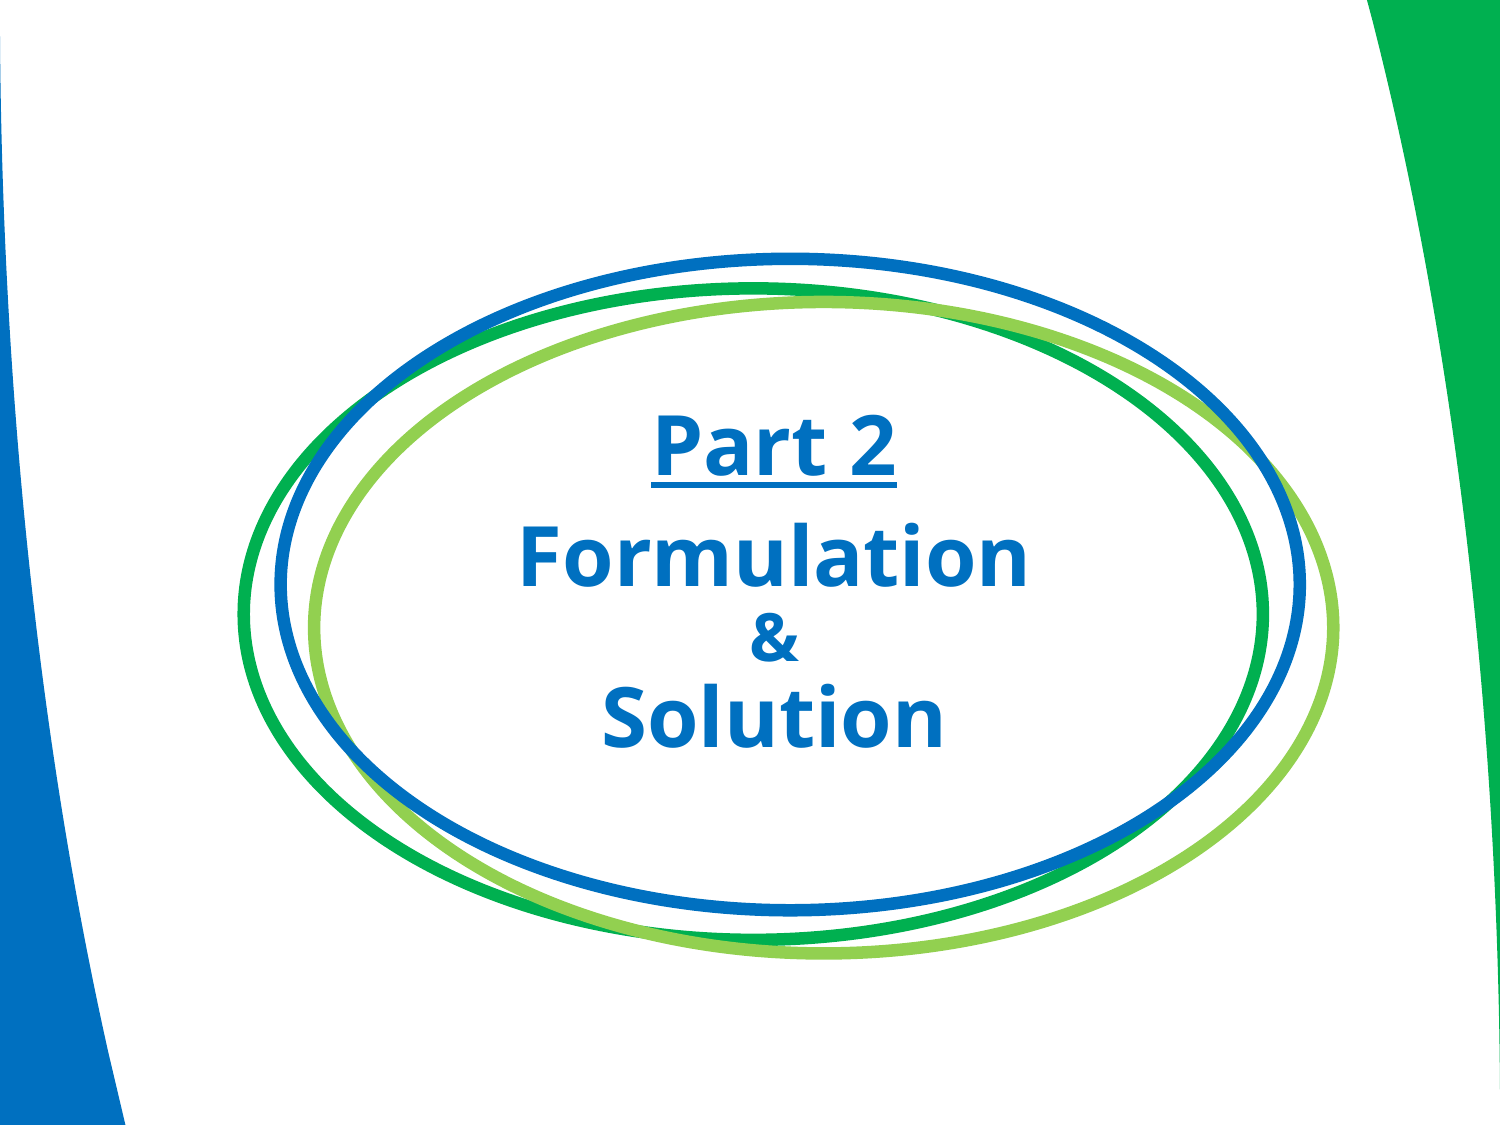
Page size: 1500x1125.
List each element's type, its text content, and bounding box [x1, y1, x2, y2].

list Part 2 Formulation & Solution [428, 393, 1121, 776]
